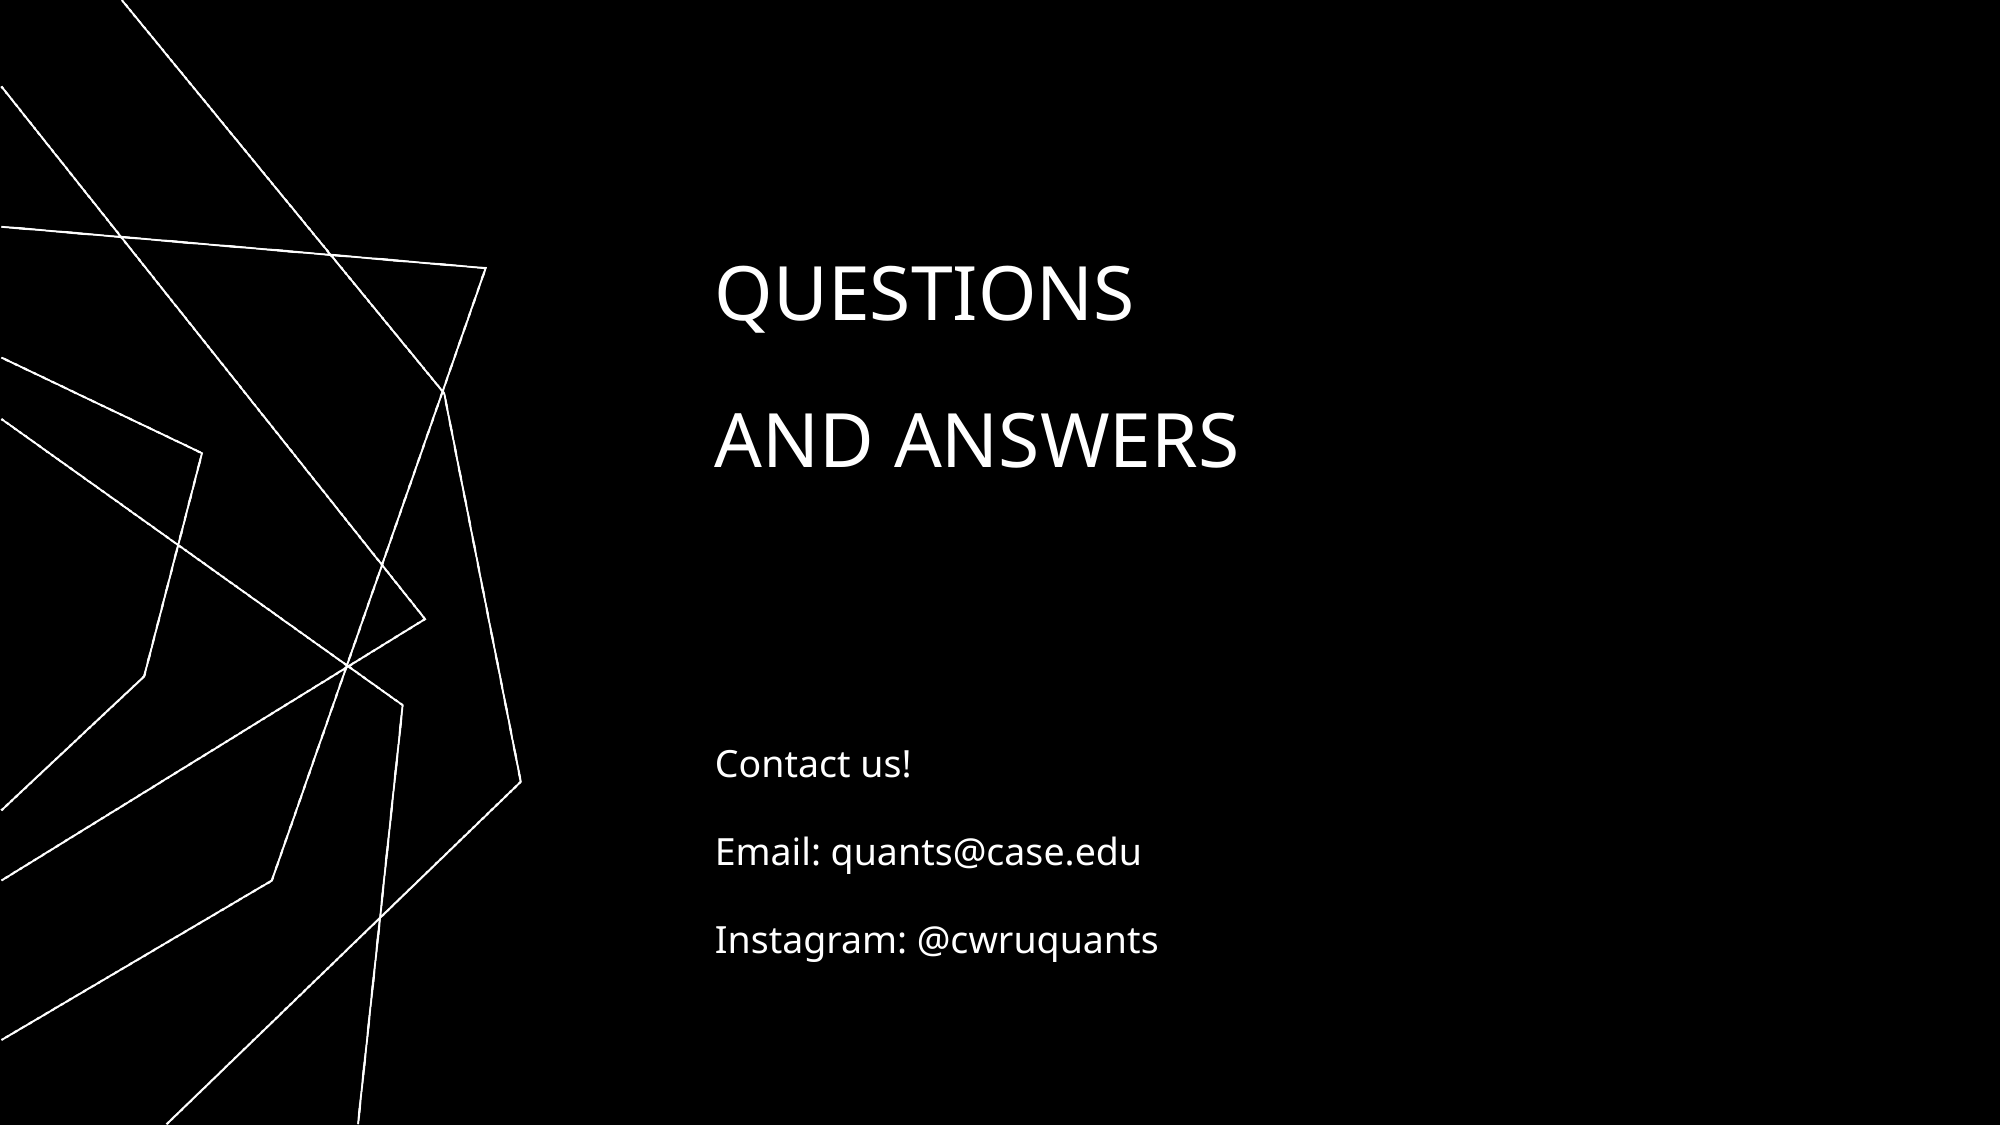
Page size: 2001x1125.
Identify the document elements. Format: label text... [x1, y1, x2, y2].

subtitle Contact us! Email: quants@case.edu Instagram: @cwruquants [699, 643, 1386, 1112]
picture [0, 0, 522, 1125]
title QUESTIONS AND ANSWERS [699, 240, 1386, 491]
